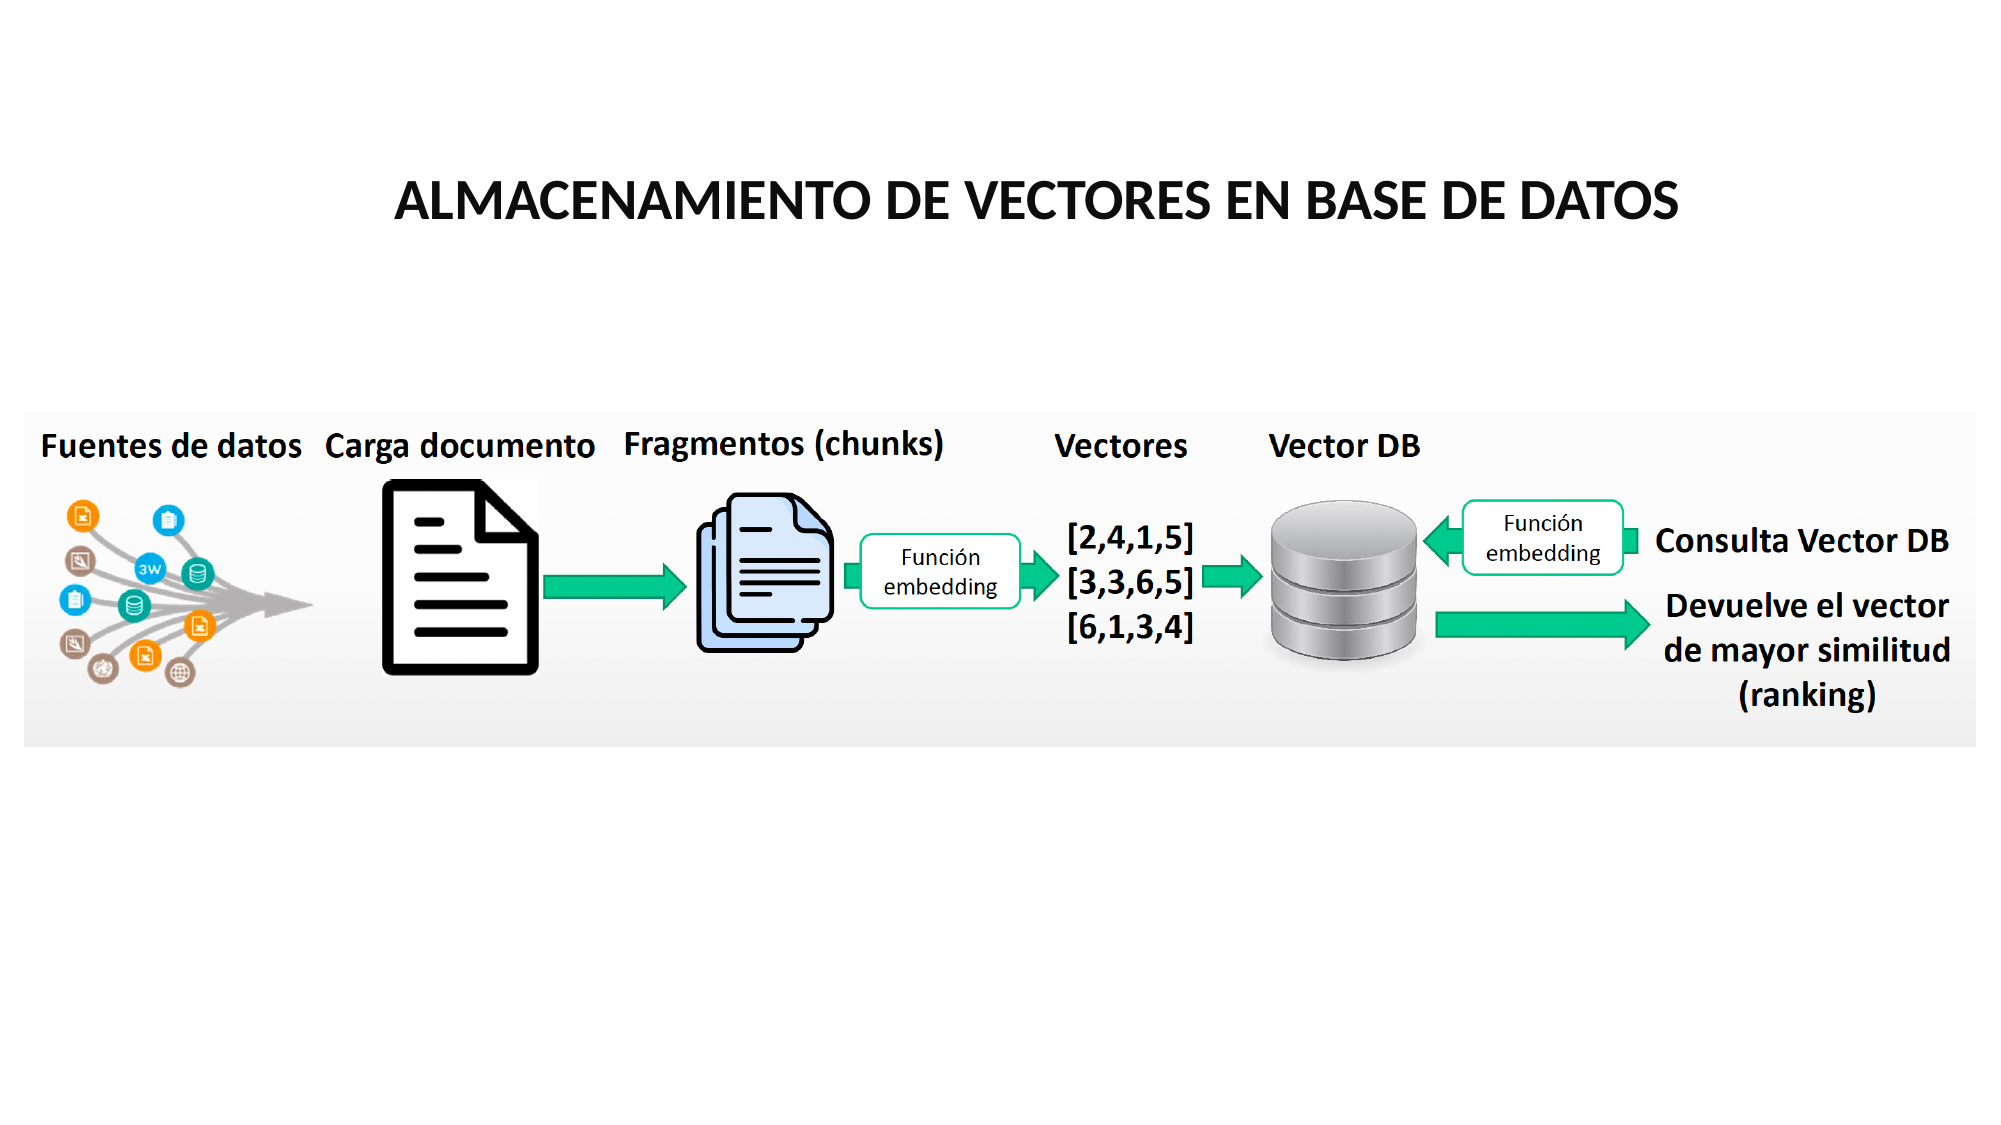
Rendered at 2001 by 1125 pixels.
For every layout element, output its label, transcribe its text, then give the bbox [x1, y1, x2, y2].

title Almacenamiento de vectores en base de datos [236, 73, 1831, 290]
picture [24, 412, 1976, 747]
